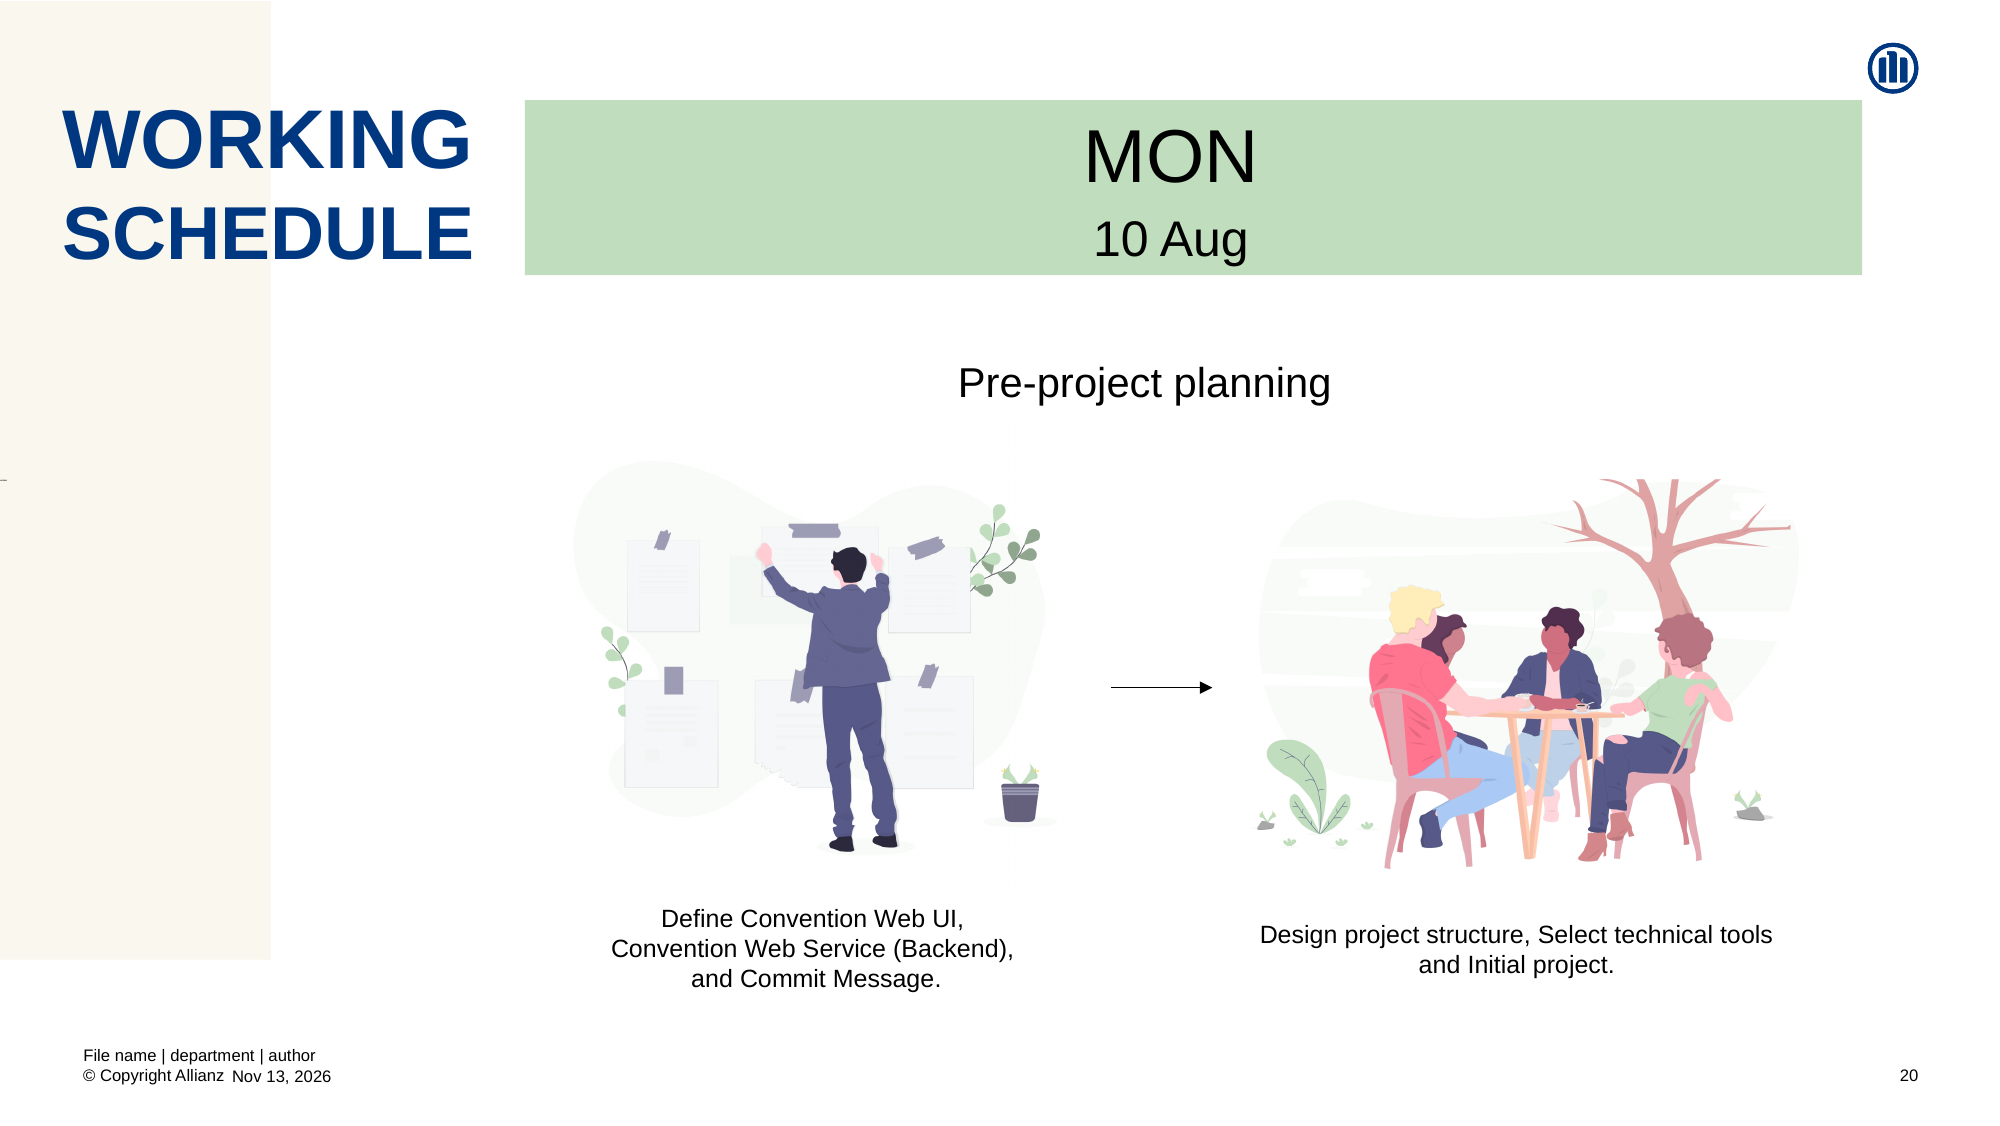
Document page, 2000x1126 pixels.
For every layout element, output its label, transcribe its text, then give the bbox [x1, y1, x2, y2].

text_box Design project structure, Select technical tools and Initial project. [1247, 916, 1794, 990]
picture [517, 424, 1112, 892]
text_box Define Convention Web UI, Convention Web Service (Backend), and Commit Message. [599, 900, 1034, 1005]
slide_number 21-Aug-20 [232, 1066, 447, 1086]
footer File name | department | author [83, 1044, 1004, 1066]
title Working schedule [62, 37, 600, 770]
text_box [600, 100, 1863, 276]
text_box Pre-project planning [769, 348, 1521, 414]
picture [1193, 440, 1857, 908]
slide_number 20 [1834, 1065, 1919, 1126]
list #c0ddbd [0, 1, 271, 960]
text_box MON 10 Aug [989, 100, 1353, 274]
